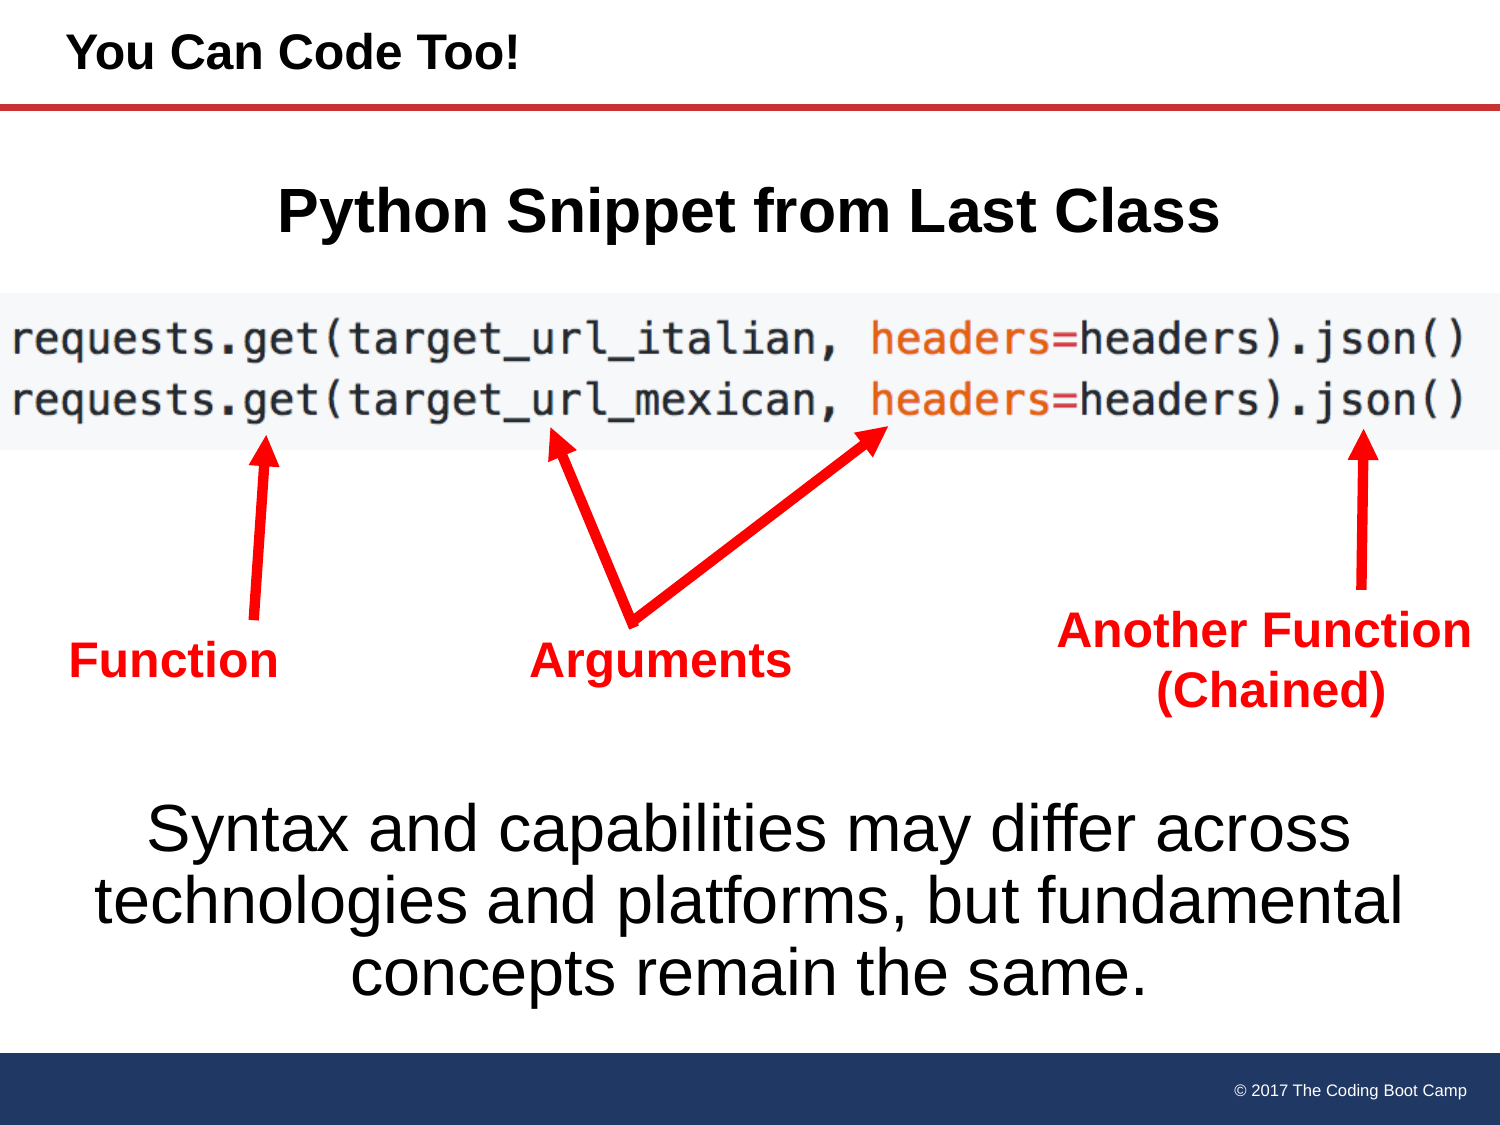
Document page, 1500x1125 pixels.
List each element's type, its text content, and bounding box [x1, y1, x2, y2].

text_box Arguments [514, 620, 808, 695]
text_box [253, 435, 267, 621]
picture [0, 293, 1500, 450]
text_box Python Snippet from Last Class [24, 148, 1475, 277]
title You Can Code Too! [50, 0, 948, 108]
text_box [550, 427, 634, 628]
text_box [633, 426, 889, 621]
text_box Function [53, 620, 295, 695]
text_box Another Function (Chained) [1041, 589, 1500, 725]
text_box Syntax and capabilities may differ across technologies and platforms, but fundamental concepts remain the same. [24, 797, 1475, 1006]
